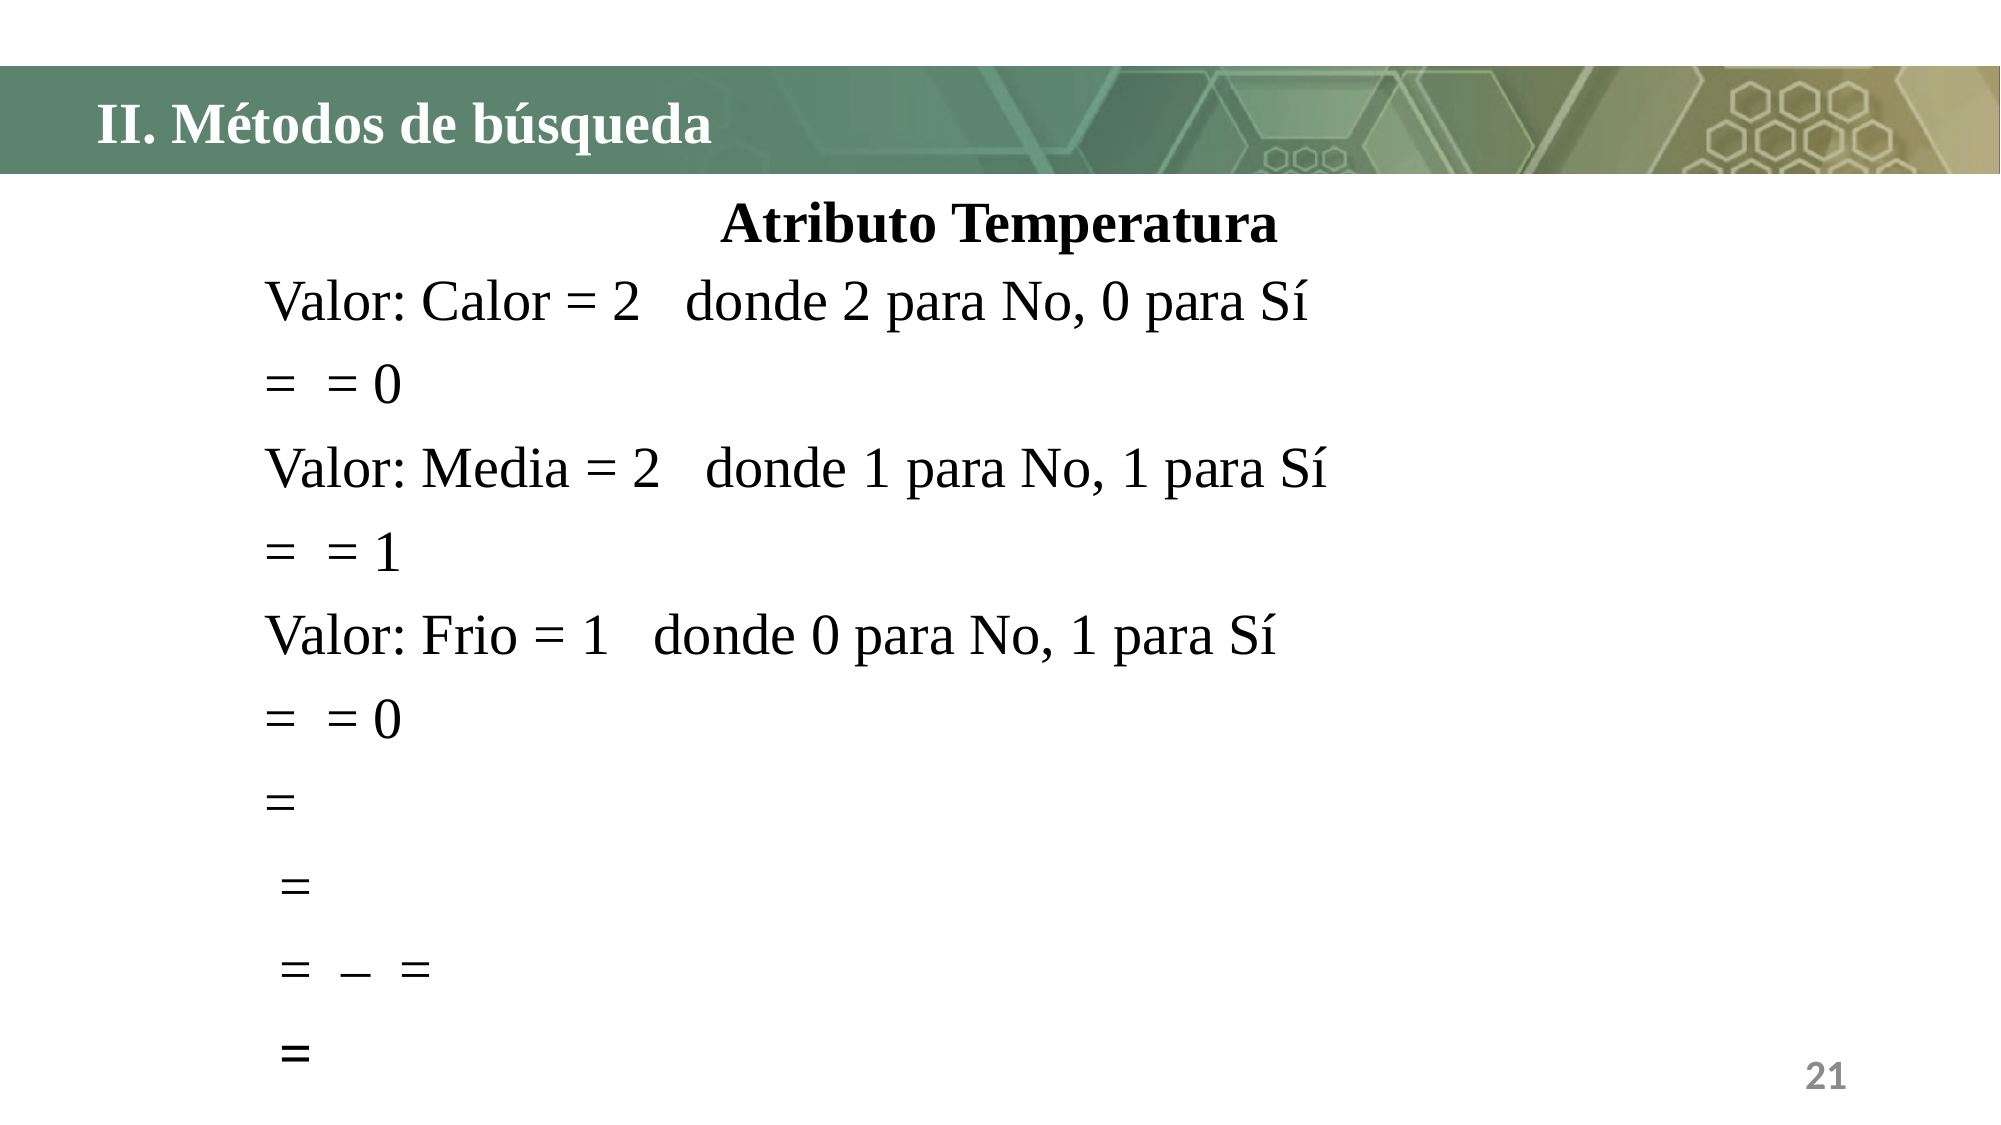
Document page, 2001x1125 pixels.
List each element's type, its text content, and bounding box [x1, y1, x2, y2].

title Atributo Temperatura [137, 175, 1863, 278]
picture [0, 66, 2000, 175]
slide_number 21 [1412, 1042, 1863, 1103]
